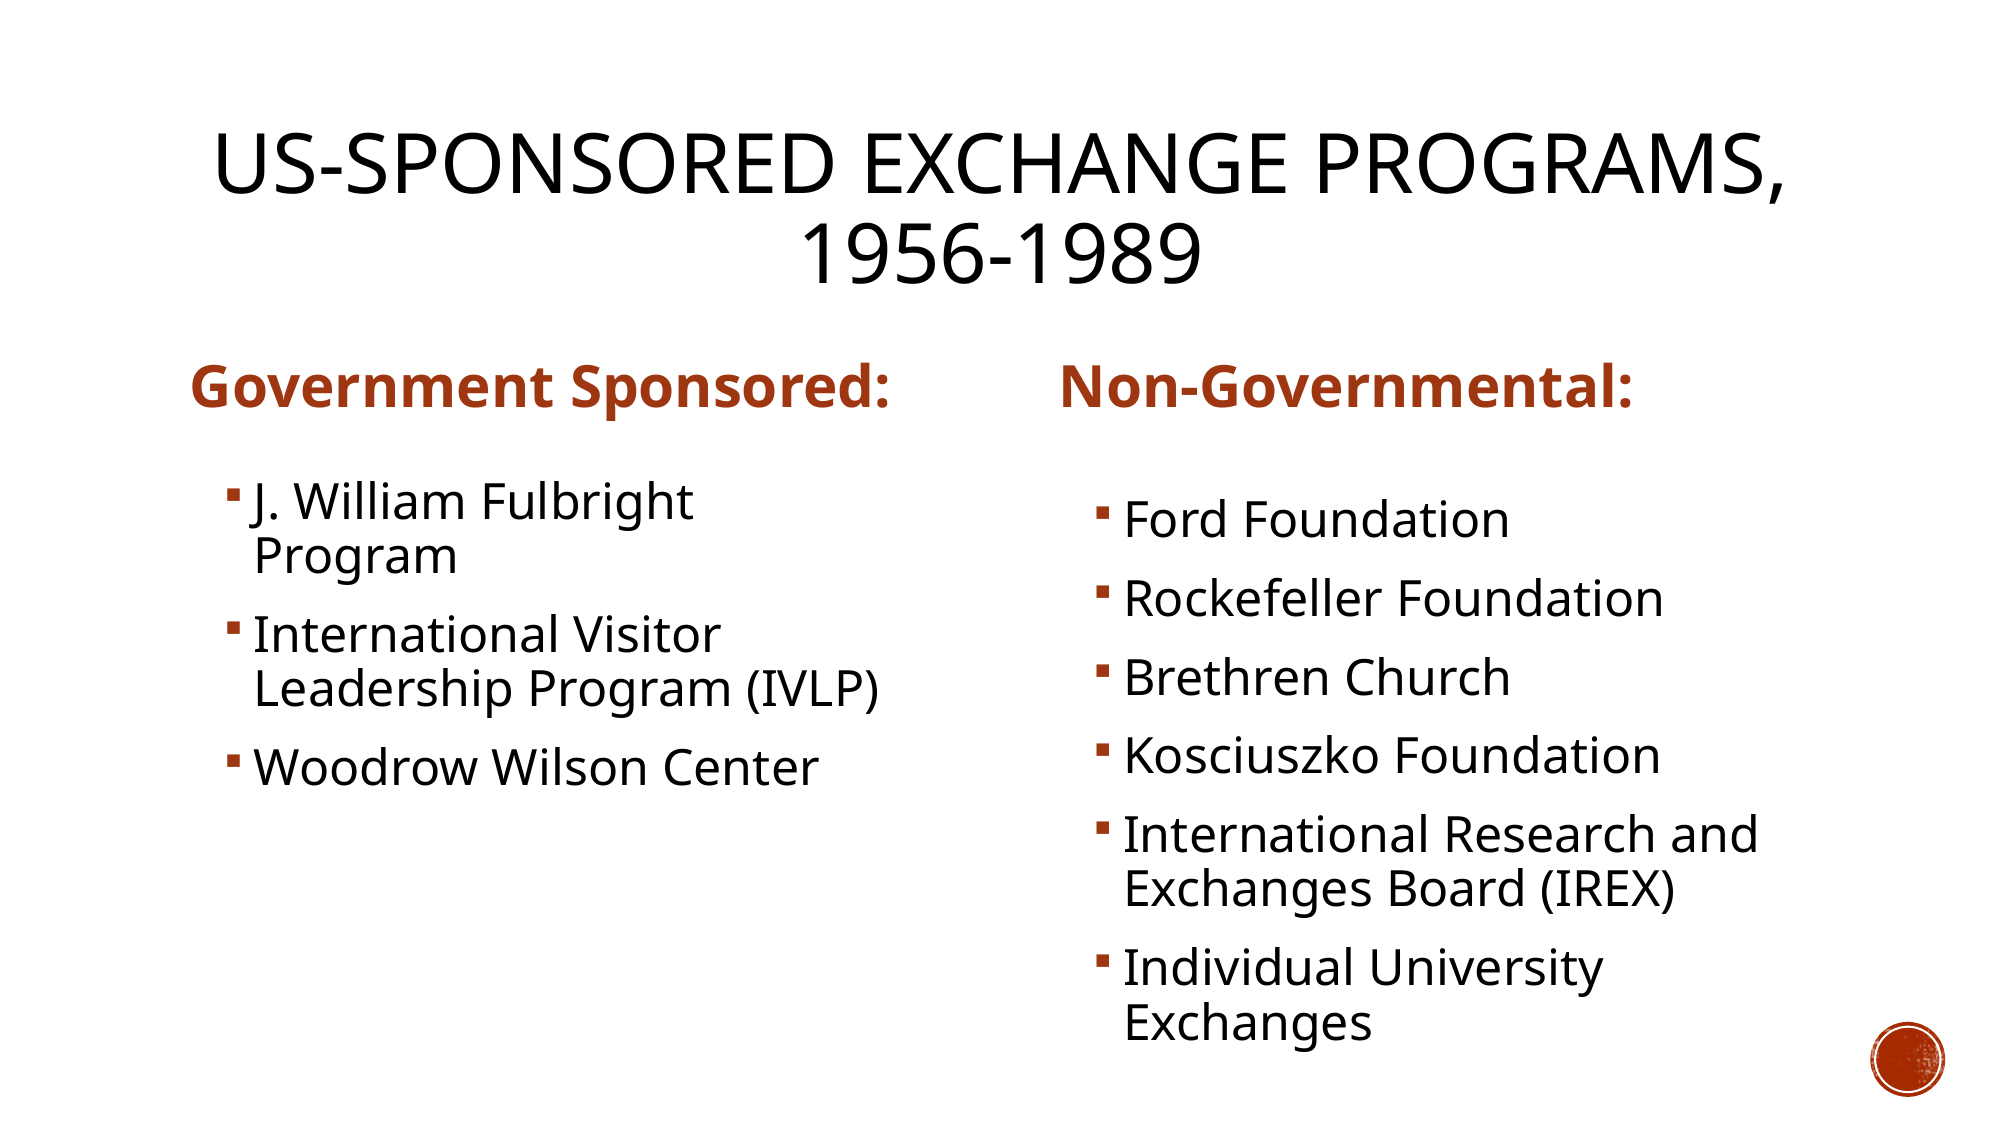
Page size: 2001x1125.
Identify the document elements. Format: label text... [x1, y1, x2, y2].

list Government Sponsored: [174, 336, 955, 441]
list Ford Foundation Rockefeller Foundation Brethren Church Kosciuszko Foundation International Research and Exchanges Board (IREX) Individual University Exchanges [1078, 486, 1790, 1068]
title US-Sponsored Exchange Programs, 1956-1989 [175, 79, 1826, 344]
list J. William Fulbright Program International Visitor Leadership Program (IVLP) Woodrow Wilson Center [208, 468, 922, 1019]
list Non-Governmental: [1043, 336, 1824, 441]
